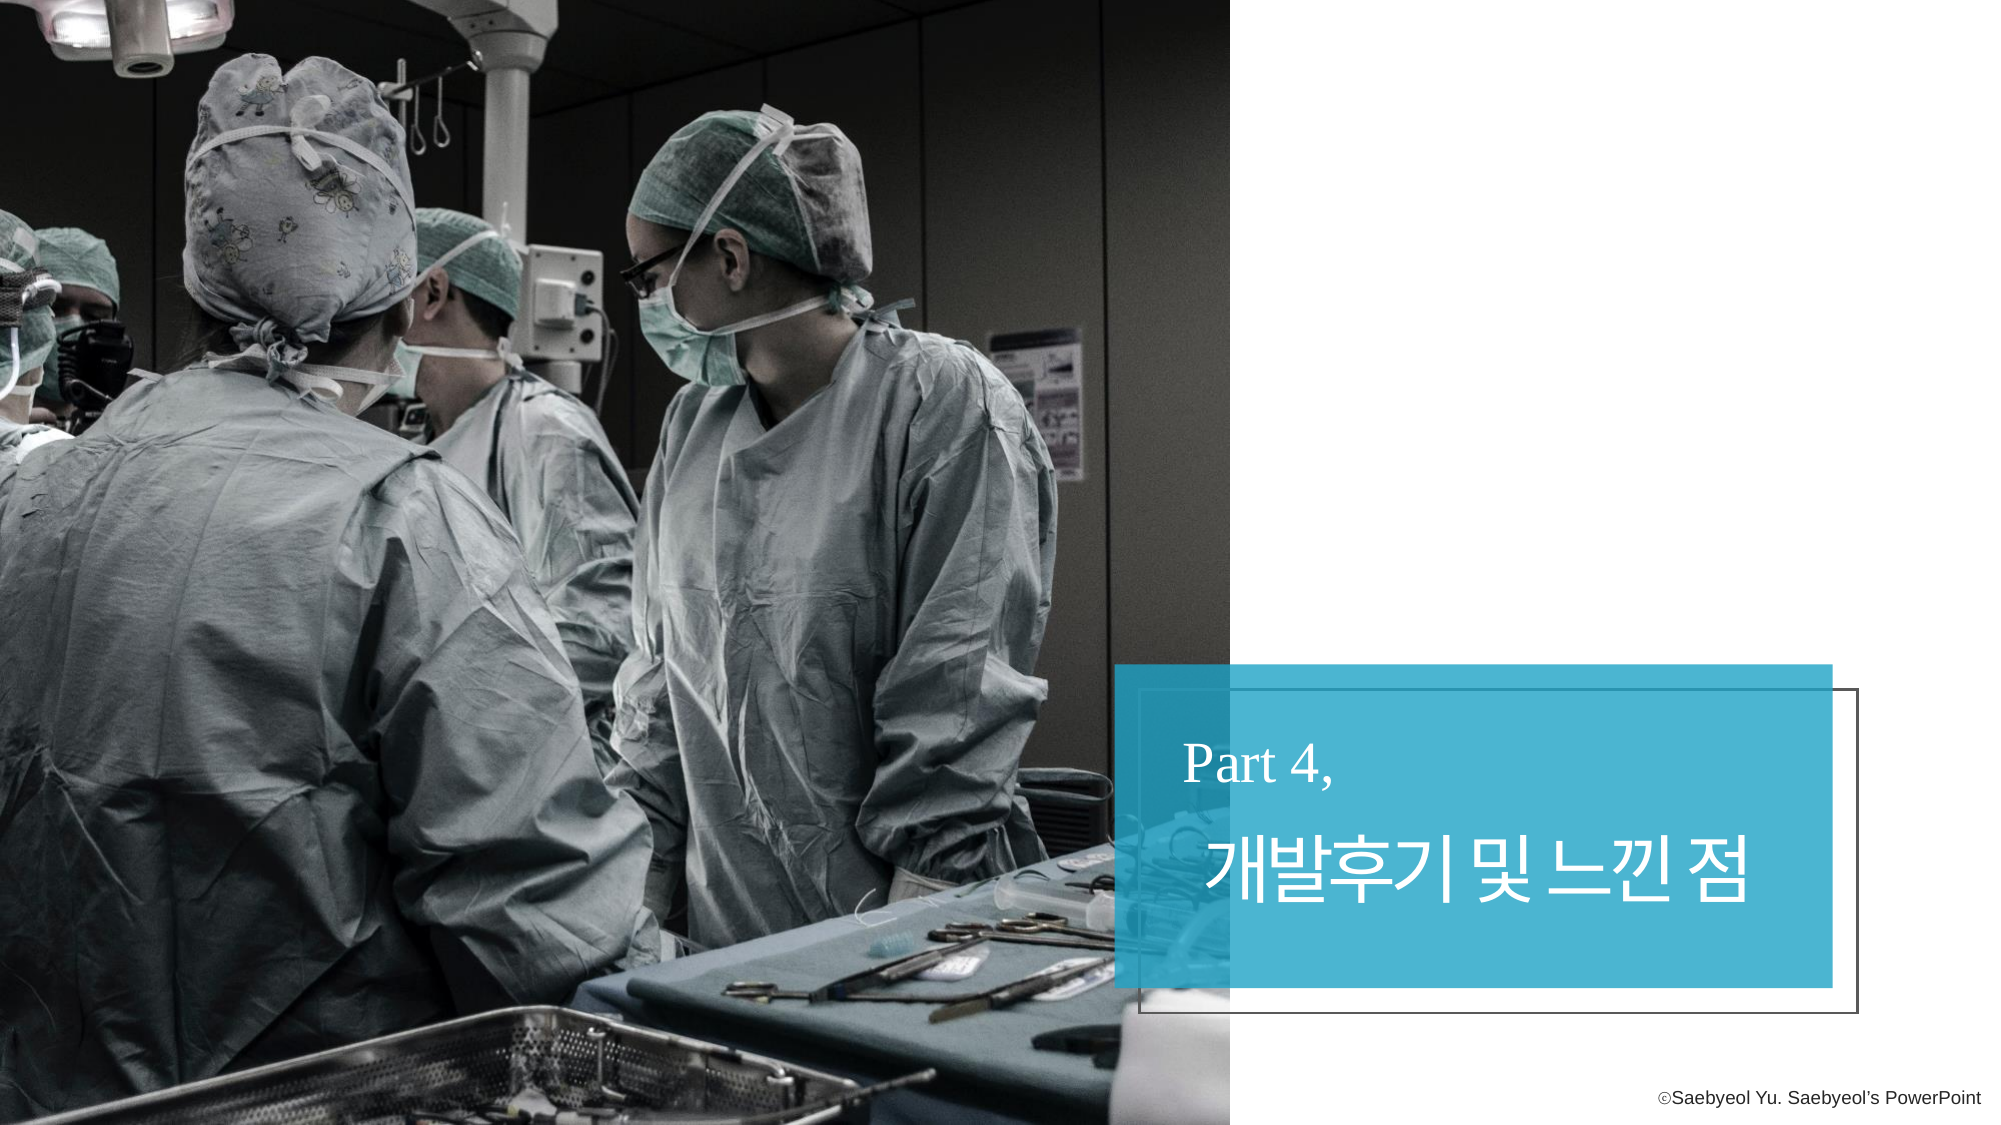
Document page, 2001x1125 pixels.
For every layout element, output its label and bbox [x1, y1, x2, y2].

picture [0, 0, 1230, 1125]
text_box [1114, 664, 1858, 1014]
